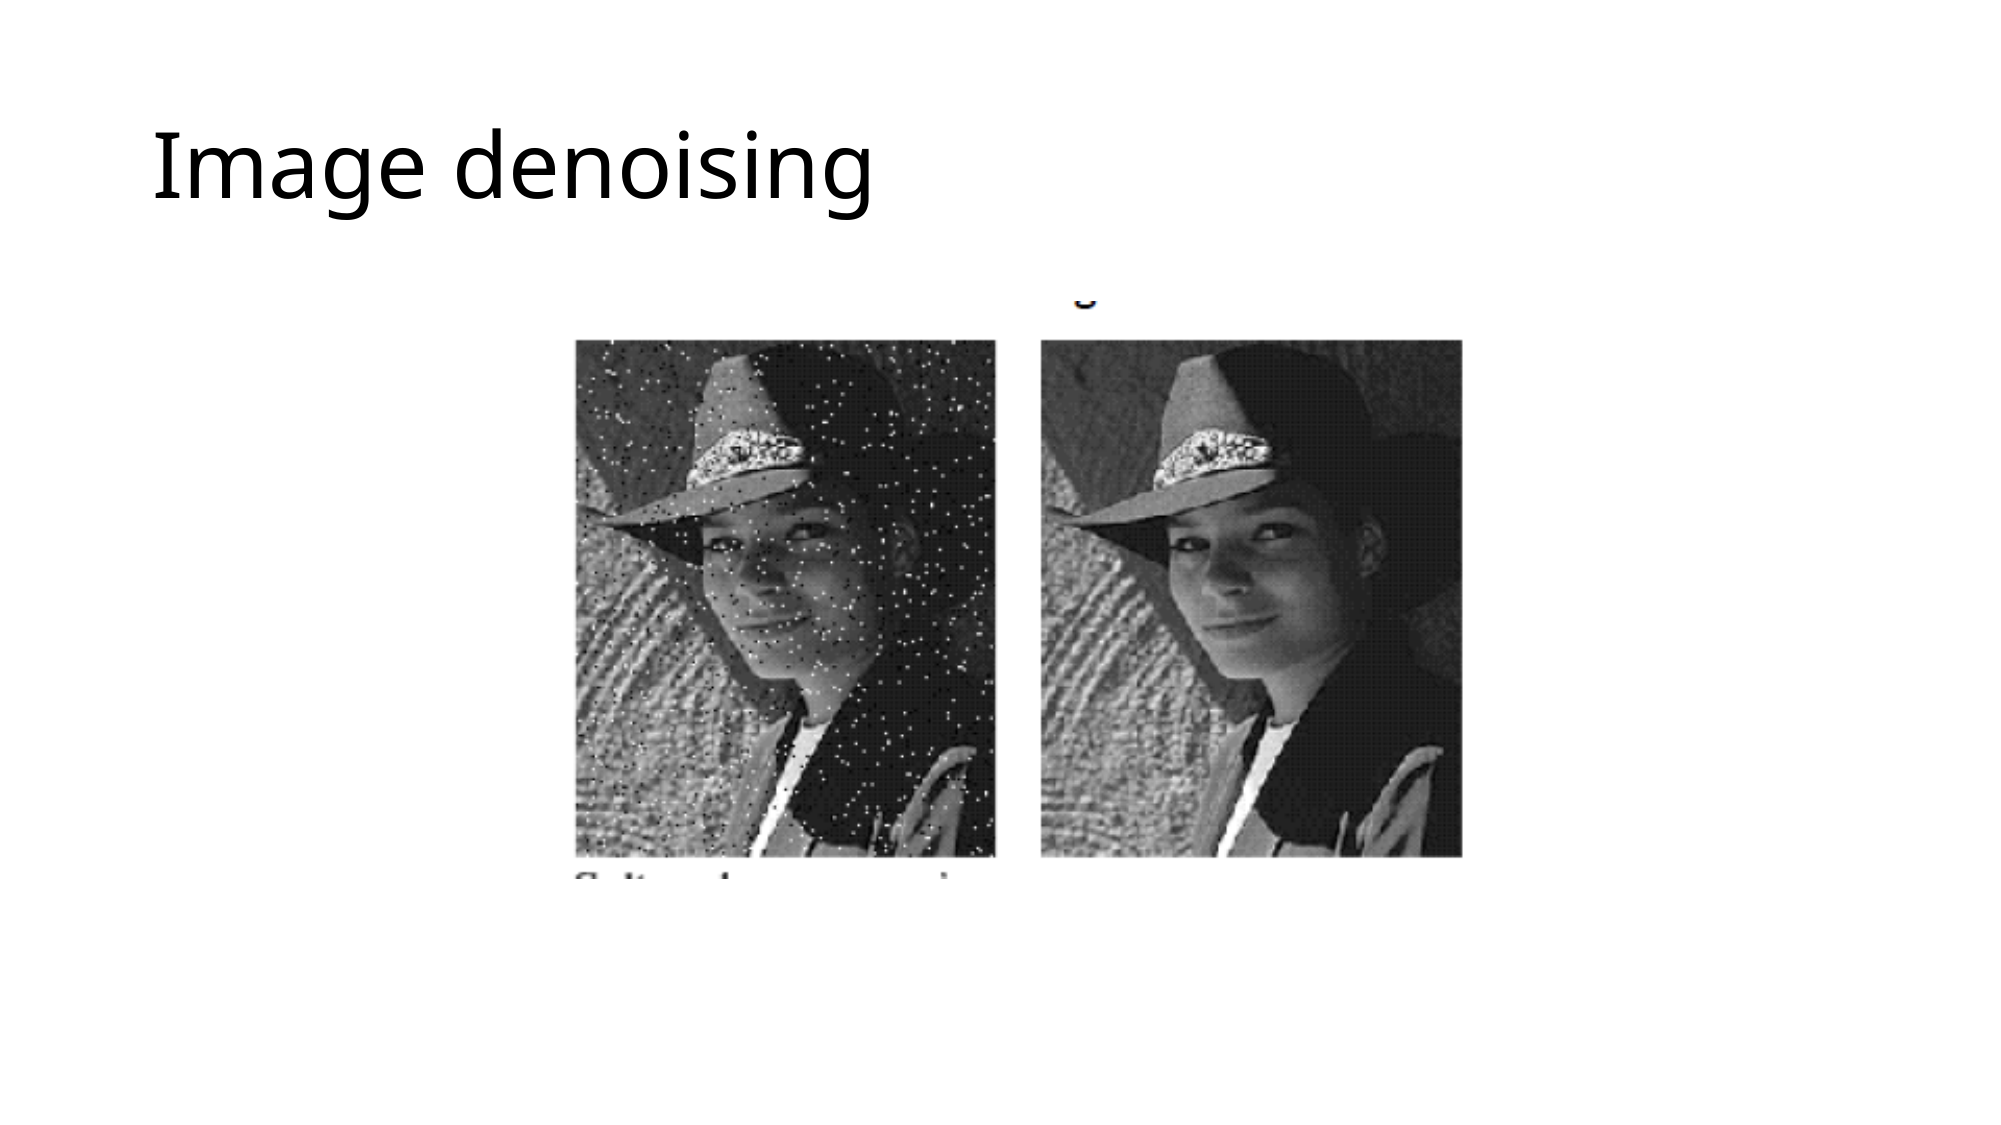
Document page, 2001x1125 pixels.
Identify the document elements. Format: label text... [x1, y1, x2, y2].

picture [562, 301, 1492, 879]
title Image denoising [137, 59, 1863, 278]
